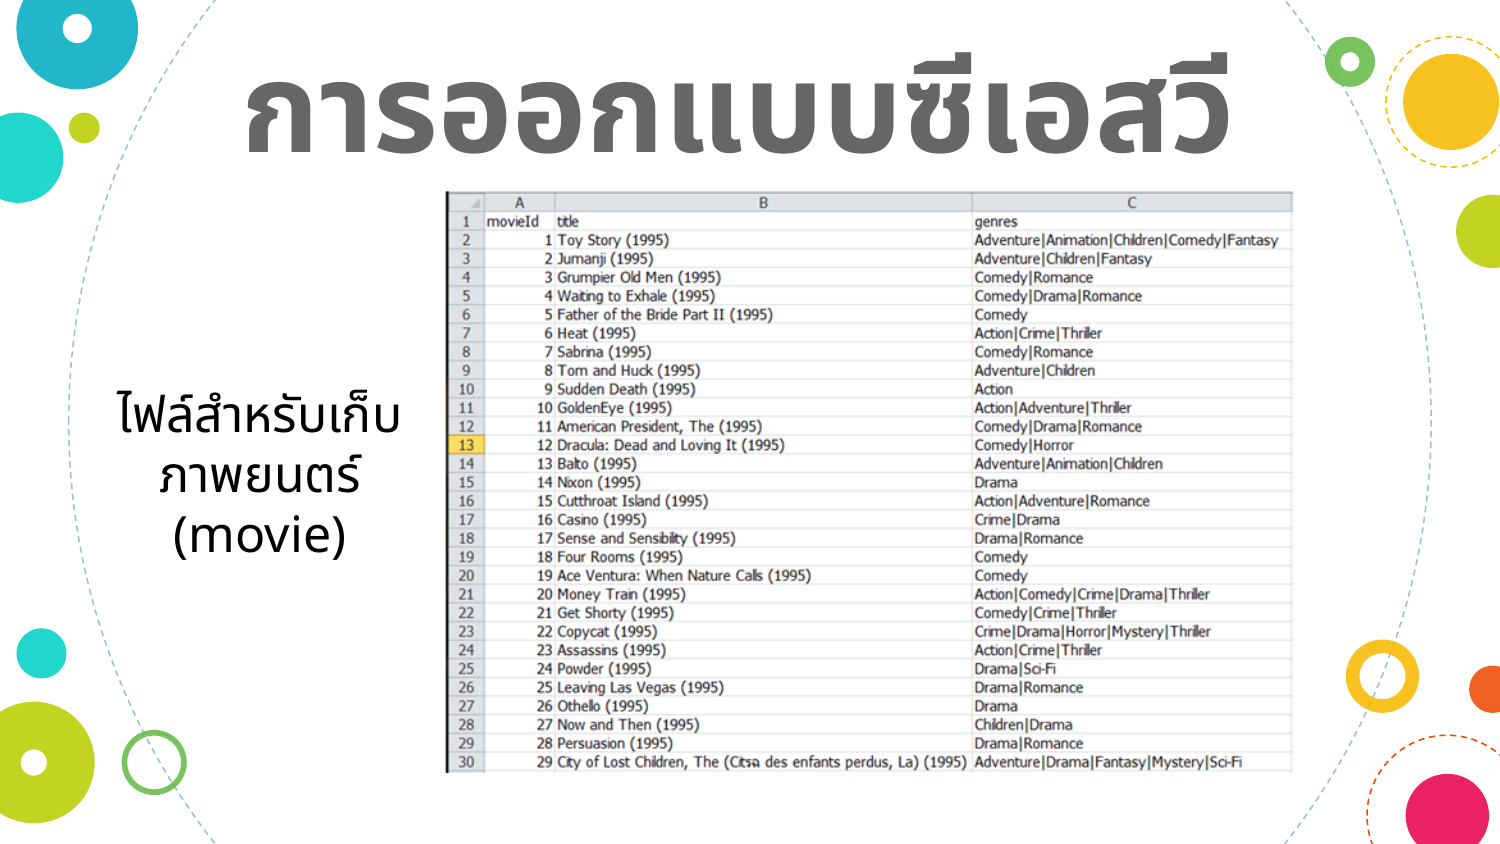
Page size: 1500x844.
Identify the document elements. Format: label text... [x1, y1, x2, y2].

text_box ไฟล์สำหรับเก็บภาพยนตร์ (movie) [88, 374, 432, 570]
picture [442, 185, 1297, 777]
text_box การออกแบบซีเอสวีไฟล์ (.csv) [159, 20, 1317, 149]
